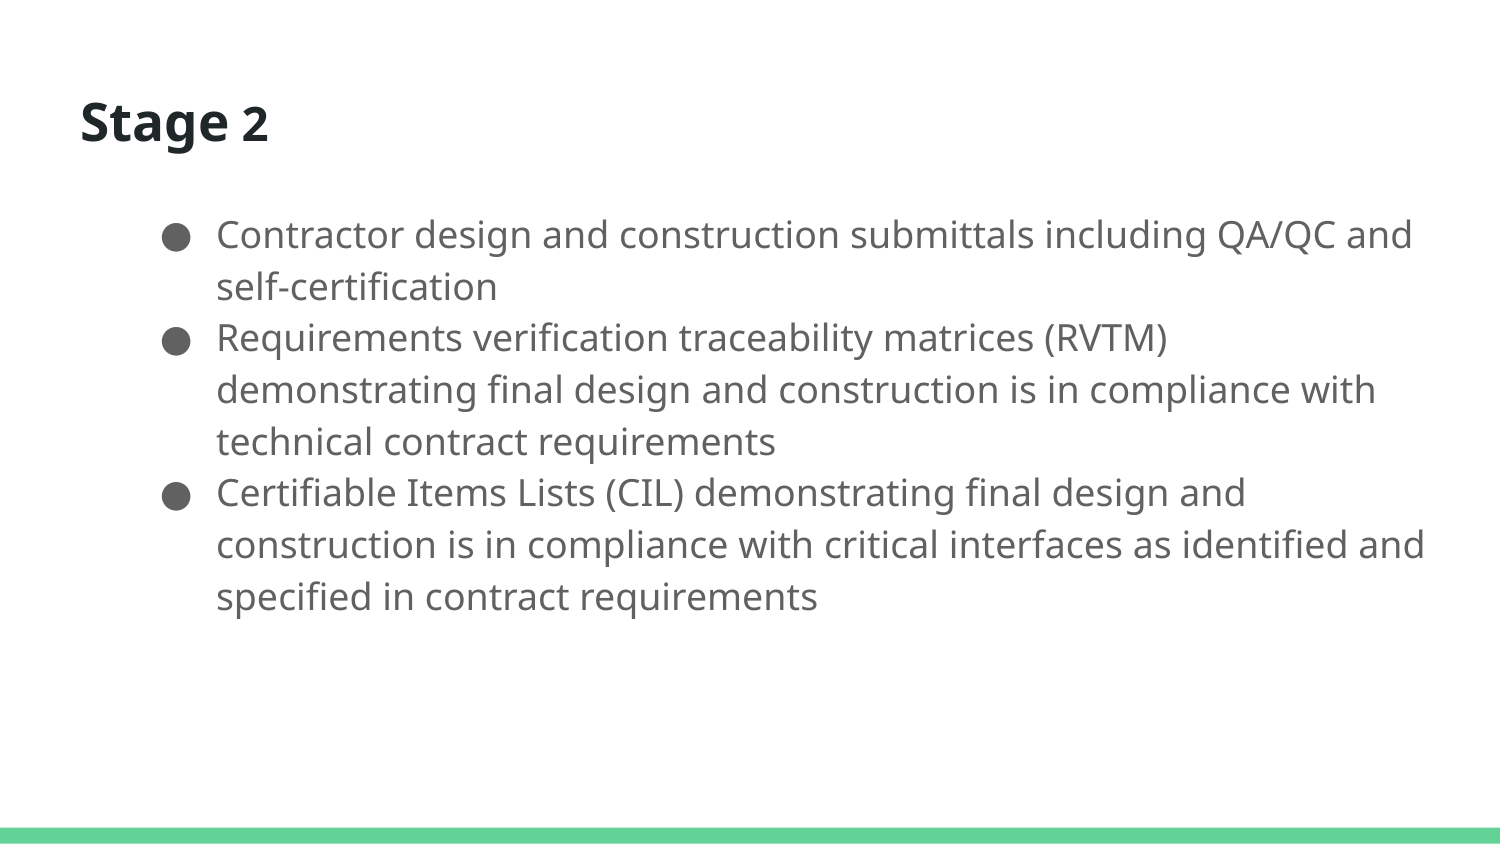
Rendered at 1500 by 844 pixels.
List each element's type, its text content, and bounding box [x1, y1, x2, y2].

title Stage 2 [51, 72, 1466, 167]
list Contractor design and construction submittals including QA/QC and self-certification Requirements verification traceability matrices (RVTM) demonstrating final design and construction is in compliance with technical contract requirements Certifiable Items Lists (CIL) demonstrating final design and construction is in compliance with critical interfaces as identified and specified in contract requirements [51, 189, 1449, 750]
